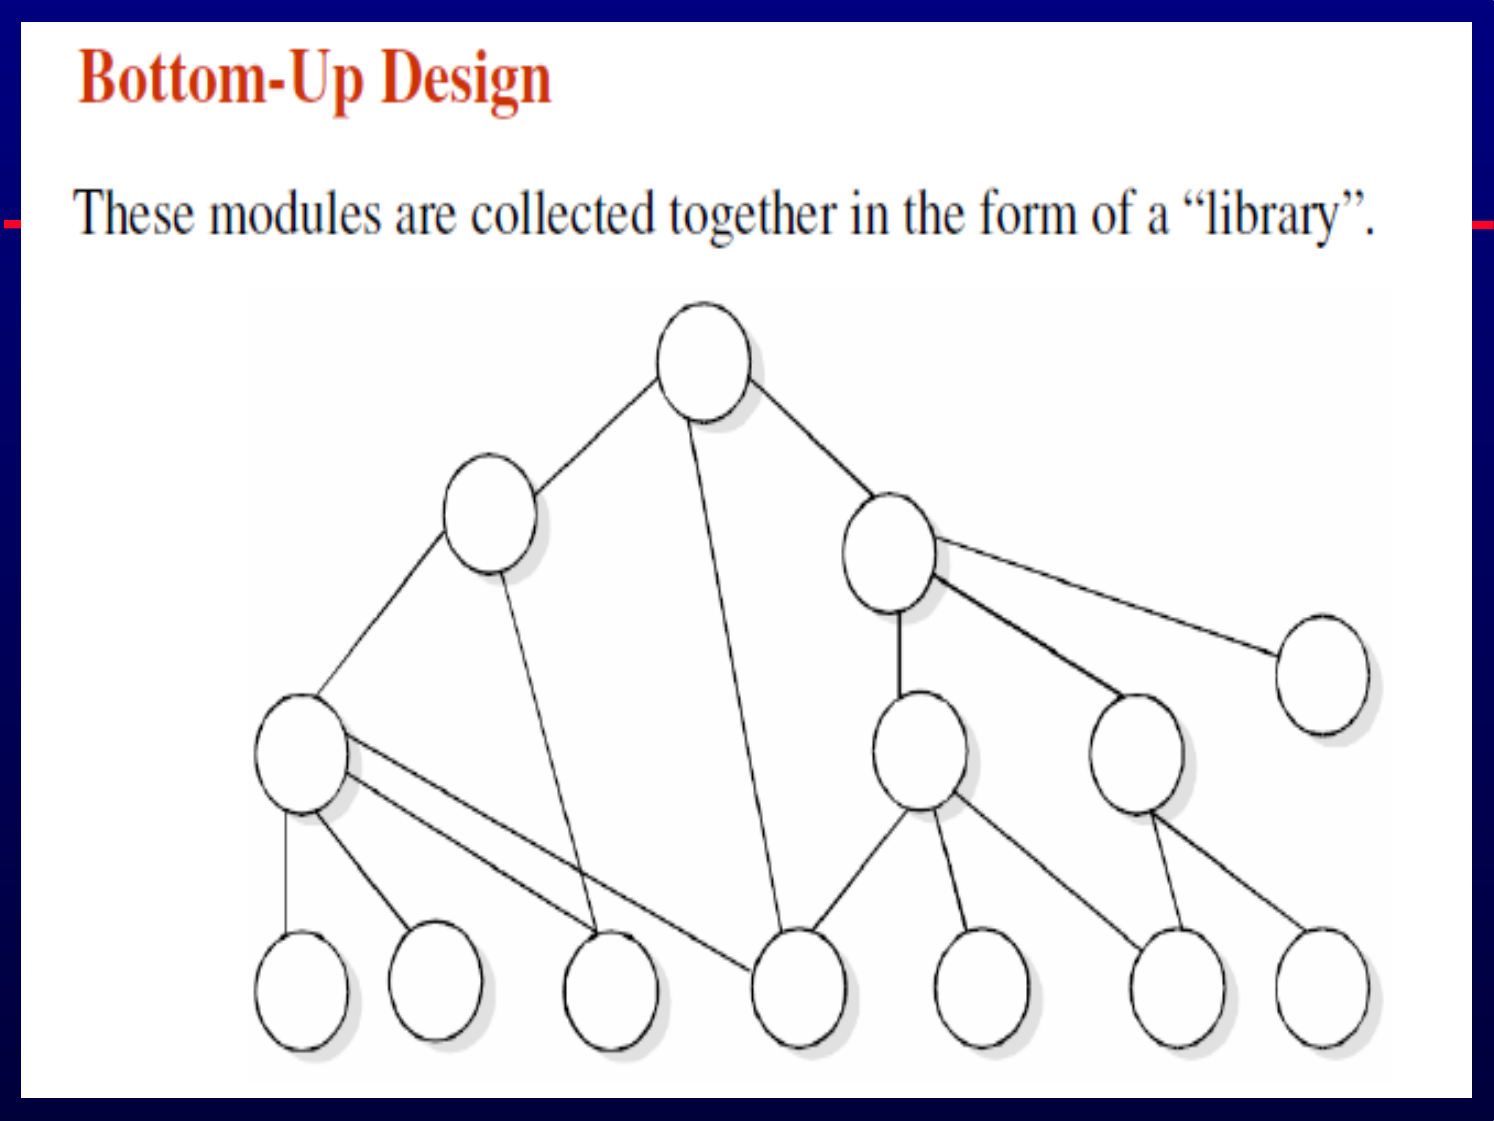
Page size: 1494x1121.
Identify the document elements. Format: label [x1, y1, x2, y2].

list [21, 22, 1473, 1099]
